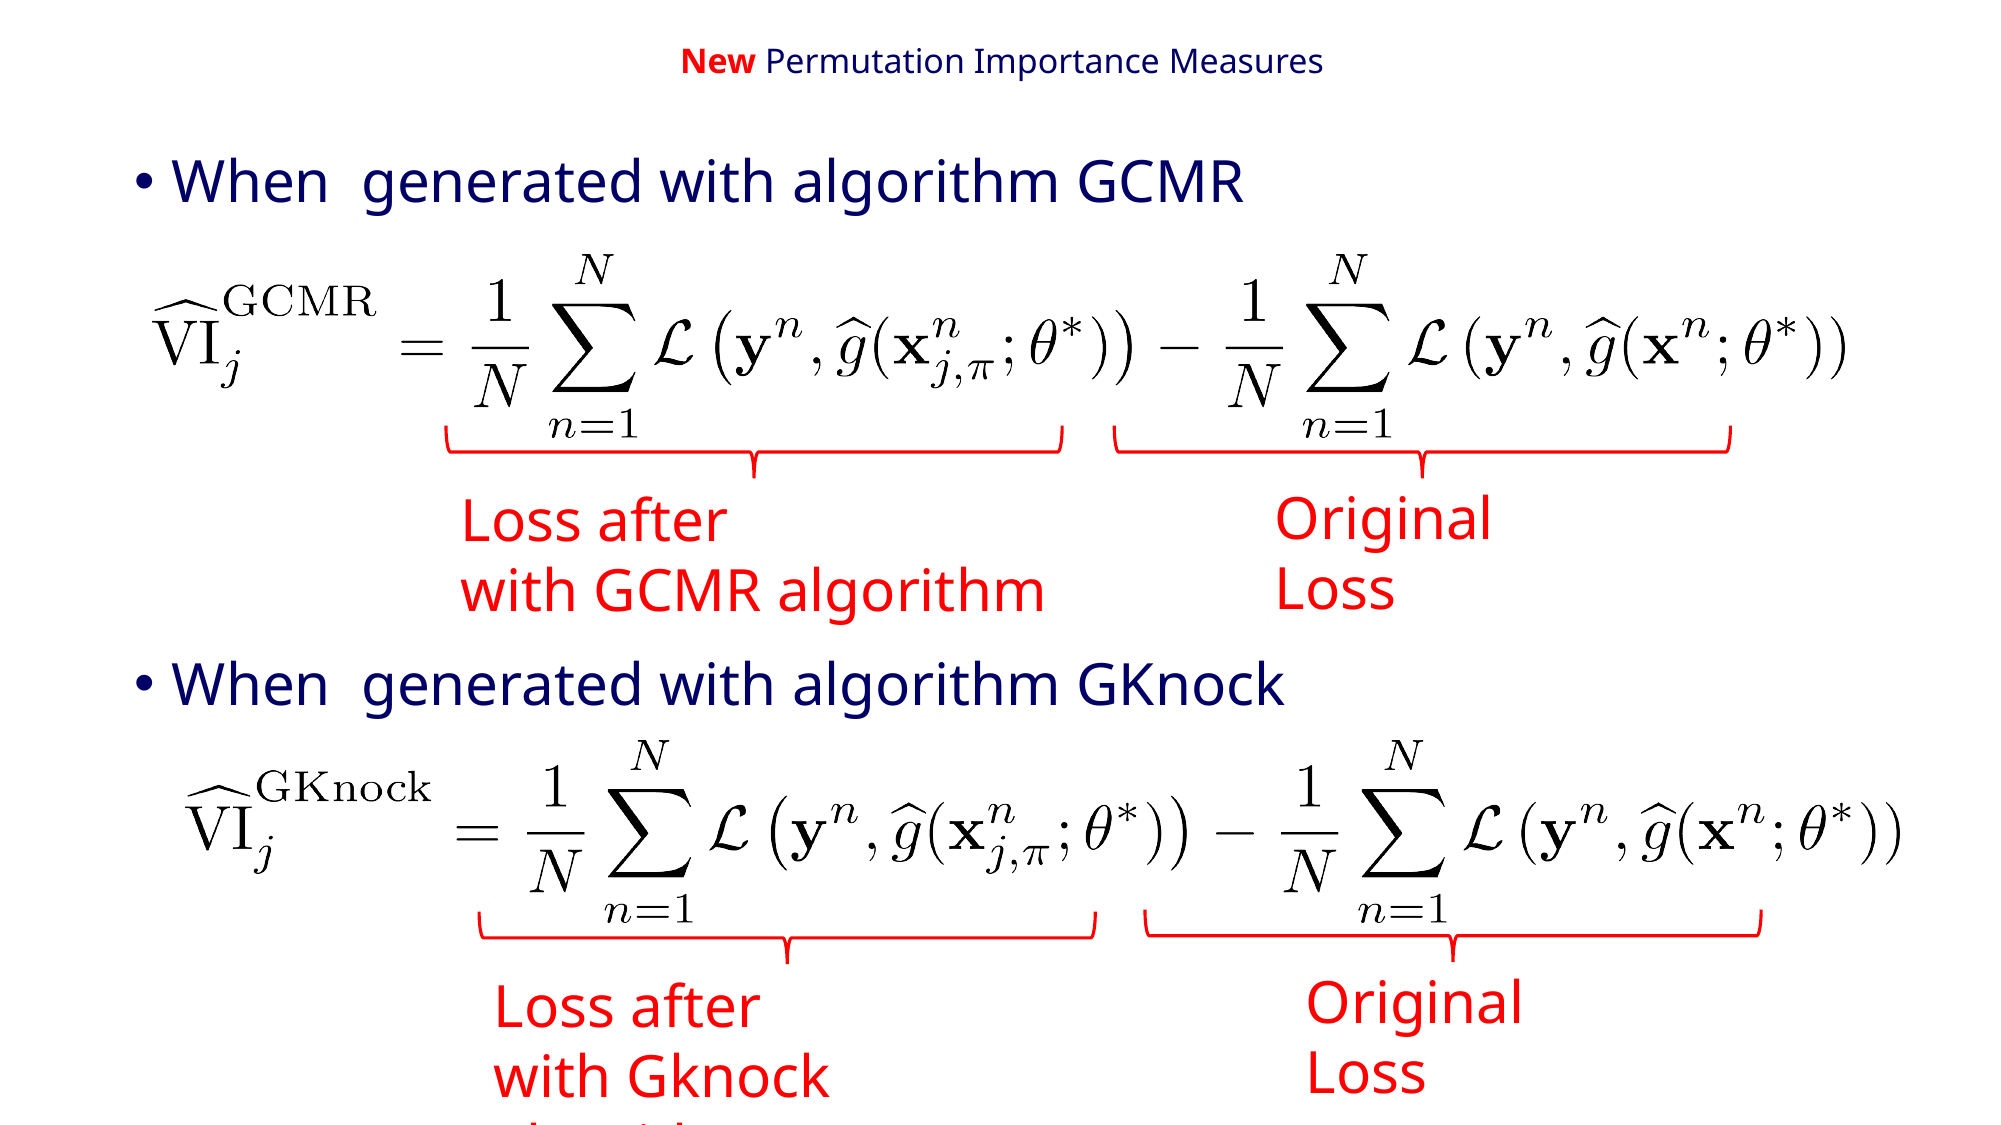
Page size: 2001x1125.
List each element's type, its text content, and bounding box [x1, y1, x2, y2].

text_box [445, 425, 1079, 640]
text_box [478, 910, 1112, 1125]
picture [152, 254, 1845, 438]
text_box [1144, 908, 1762, 1044]
title New Permutation Importance Measures [139, 36, 1865, 89]
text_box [1113, 425, 1731, 561]
picture [185, 740, 1901, 924]
